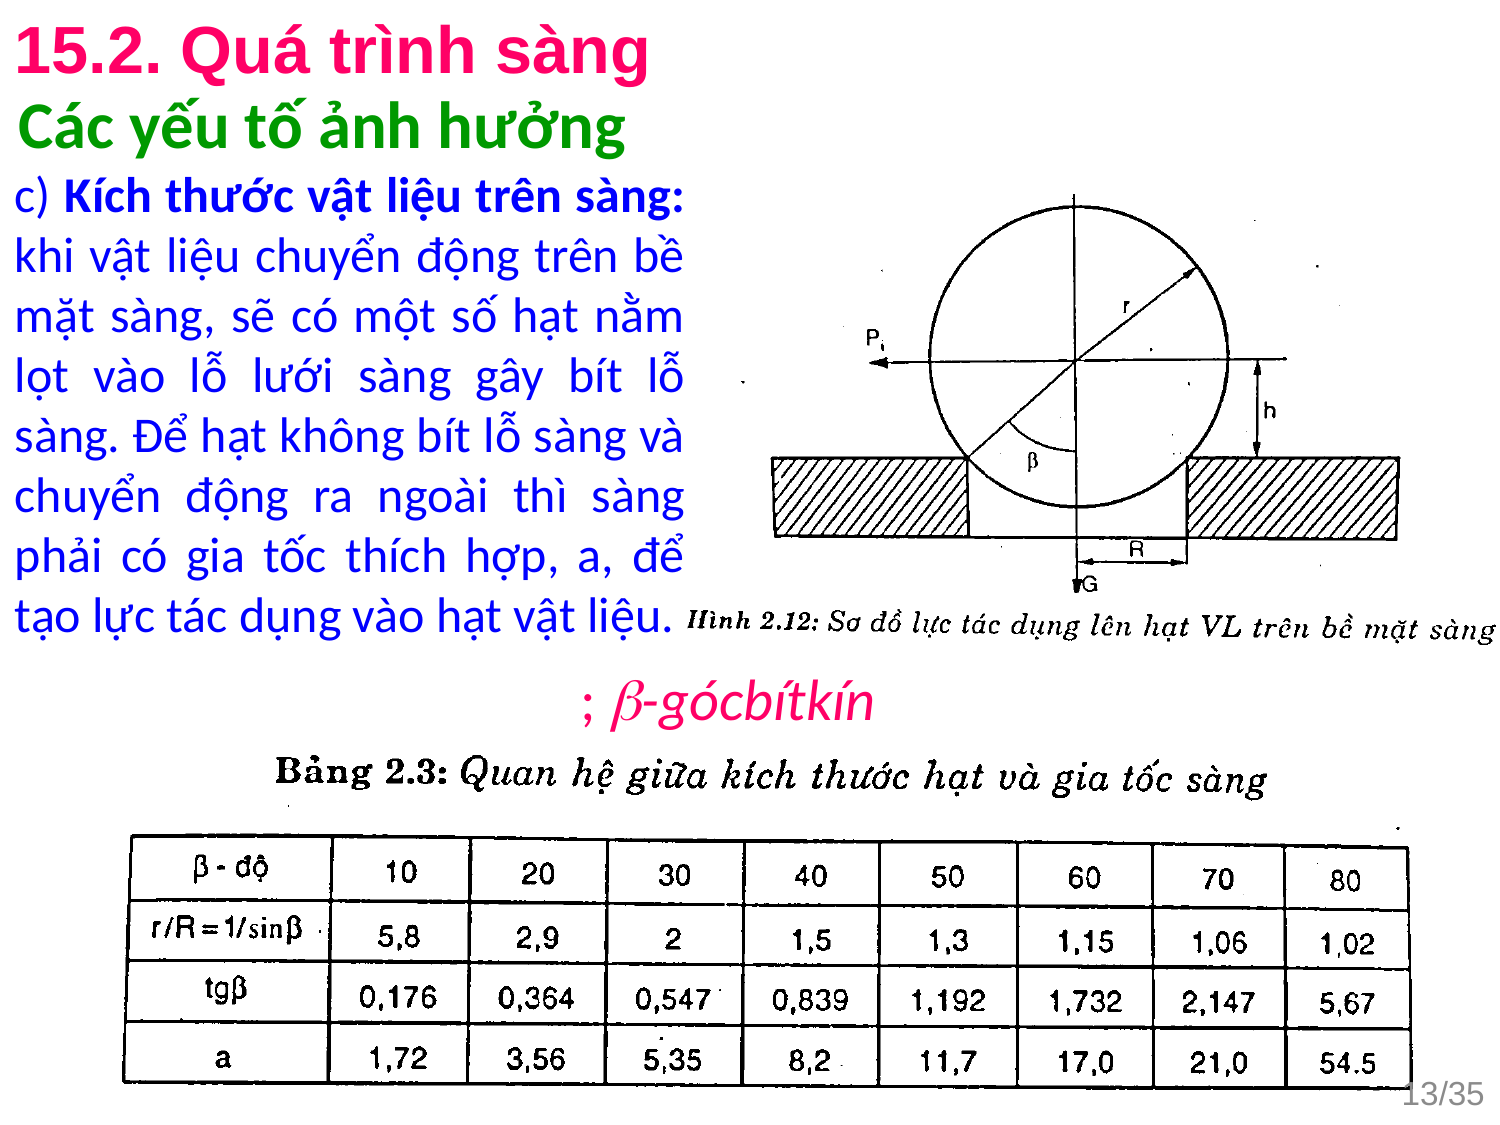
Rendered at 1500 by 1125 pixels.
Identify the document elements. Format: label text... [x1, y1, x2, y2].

picture [687, 193, 1500, 651]
slide_number 13/35 [1149, 1062, 1500, 1123]
text_box 15.2. Quá trình sàng [0, 0, 1500, 95]
text_box c) Kích thước vật liệu trên sàng: khi vật liệu chuyển động trên bề mặt sàng, sẽ có một số hạt nằm lọt vào lỗ lưới sàng gây bít lỗ sàng. Để hạt không bít lỗ sàng và chuyển động ra ngoài thì sàng phải có gia tốc thích hợp, a, để tạo lực tác dụng vào hạt vật liệu. [0, 154, 700, 650]
text_box Các yếu tố ảnh hưởng [3, 74, 642, 154]
picture [112, 749, 1430, 1101]
